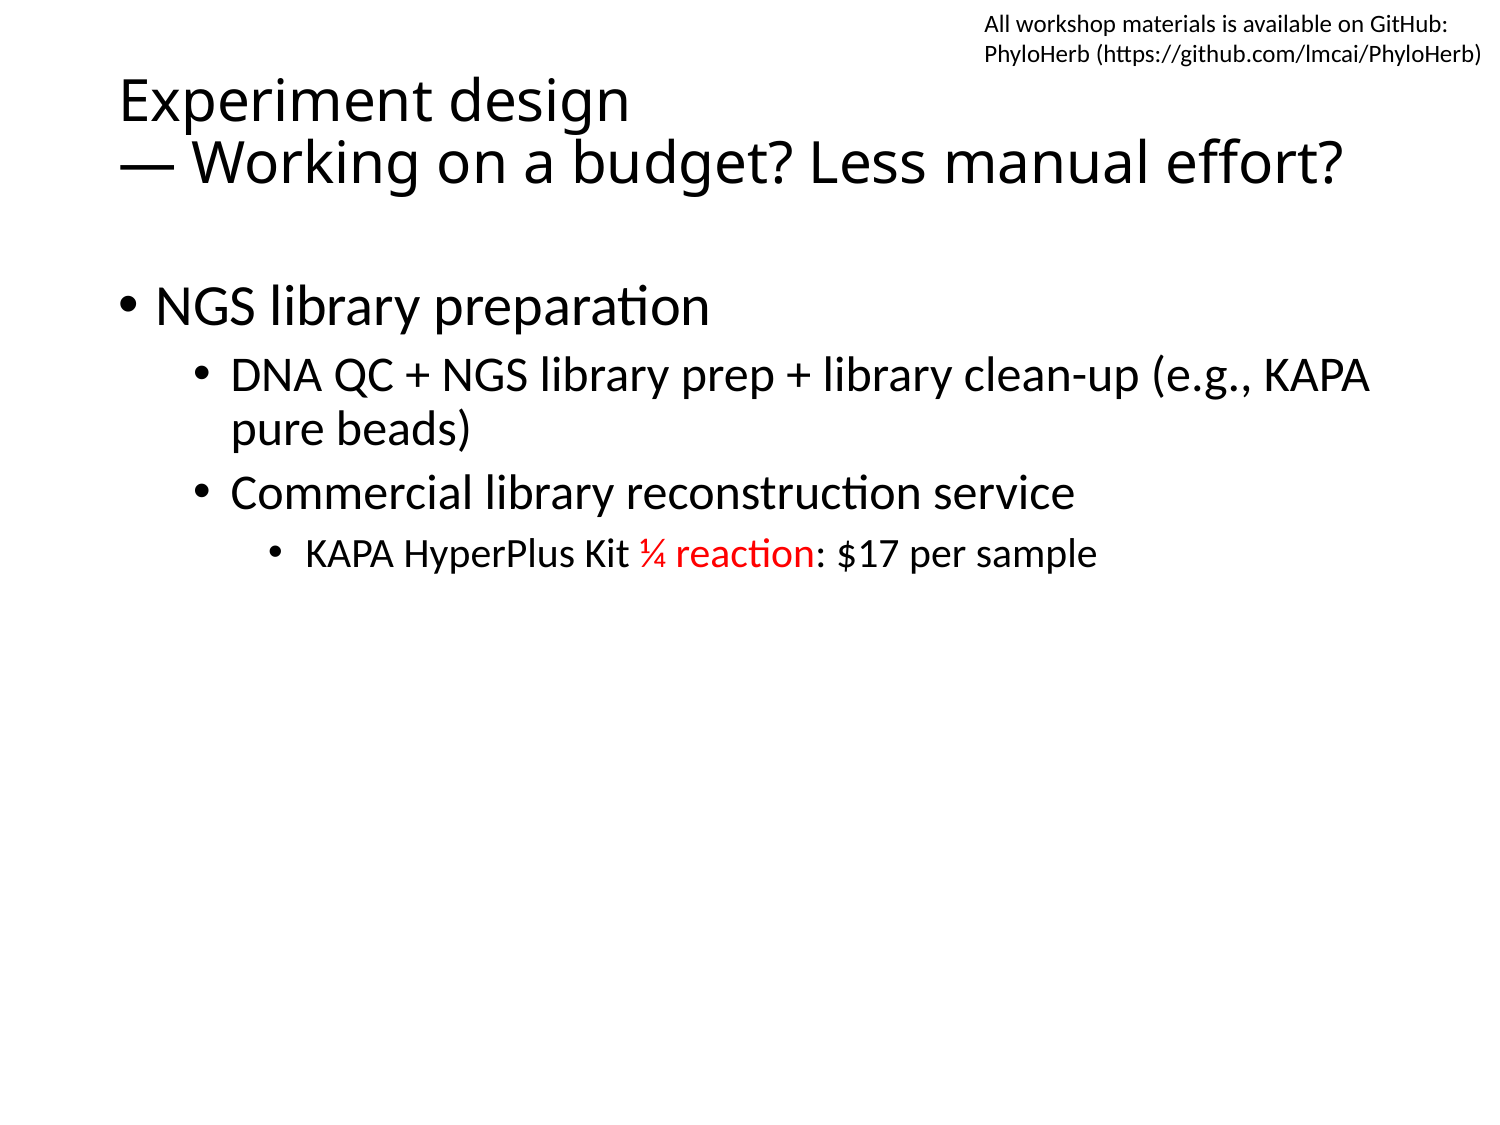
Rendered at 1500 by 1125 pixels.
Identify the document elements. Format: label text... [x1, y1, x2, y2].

title Experiment design — Working on a budget? Less manual effort? [103, 25, 1397, 243]
text_box All workshop materials is available on GitHub: PhyloHerb (https://github.com/lmcai/PhyloHerb) [969, 0, 1498, 75]
list NGS library preparation DNA QC + NGS library prep + library clean-up (e.g., KAPA pure beads) Commercial library reconstruction service KAPA HyperPlus Kit ¼ reaction: $17 per sample [103, 267, 1397, 982]
